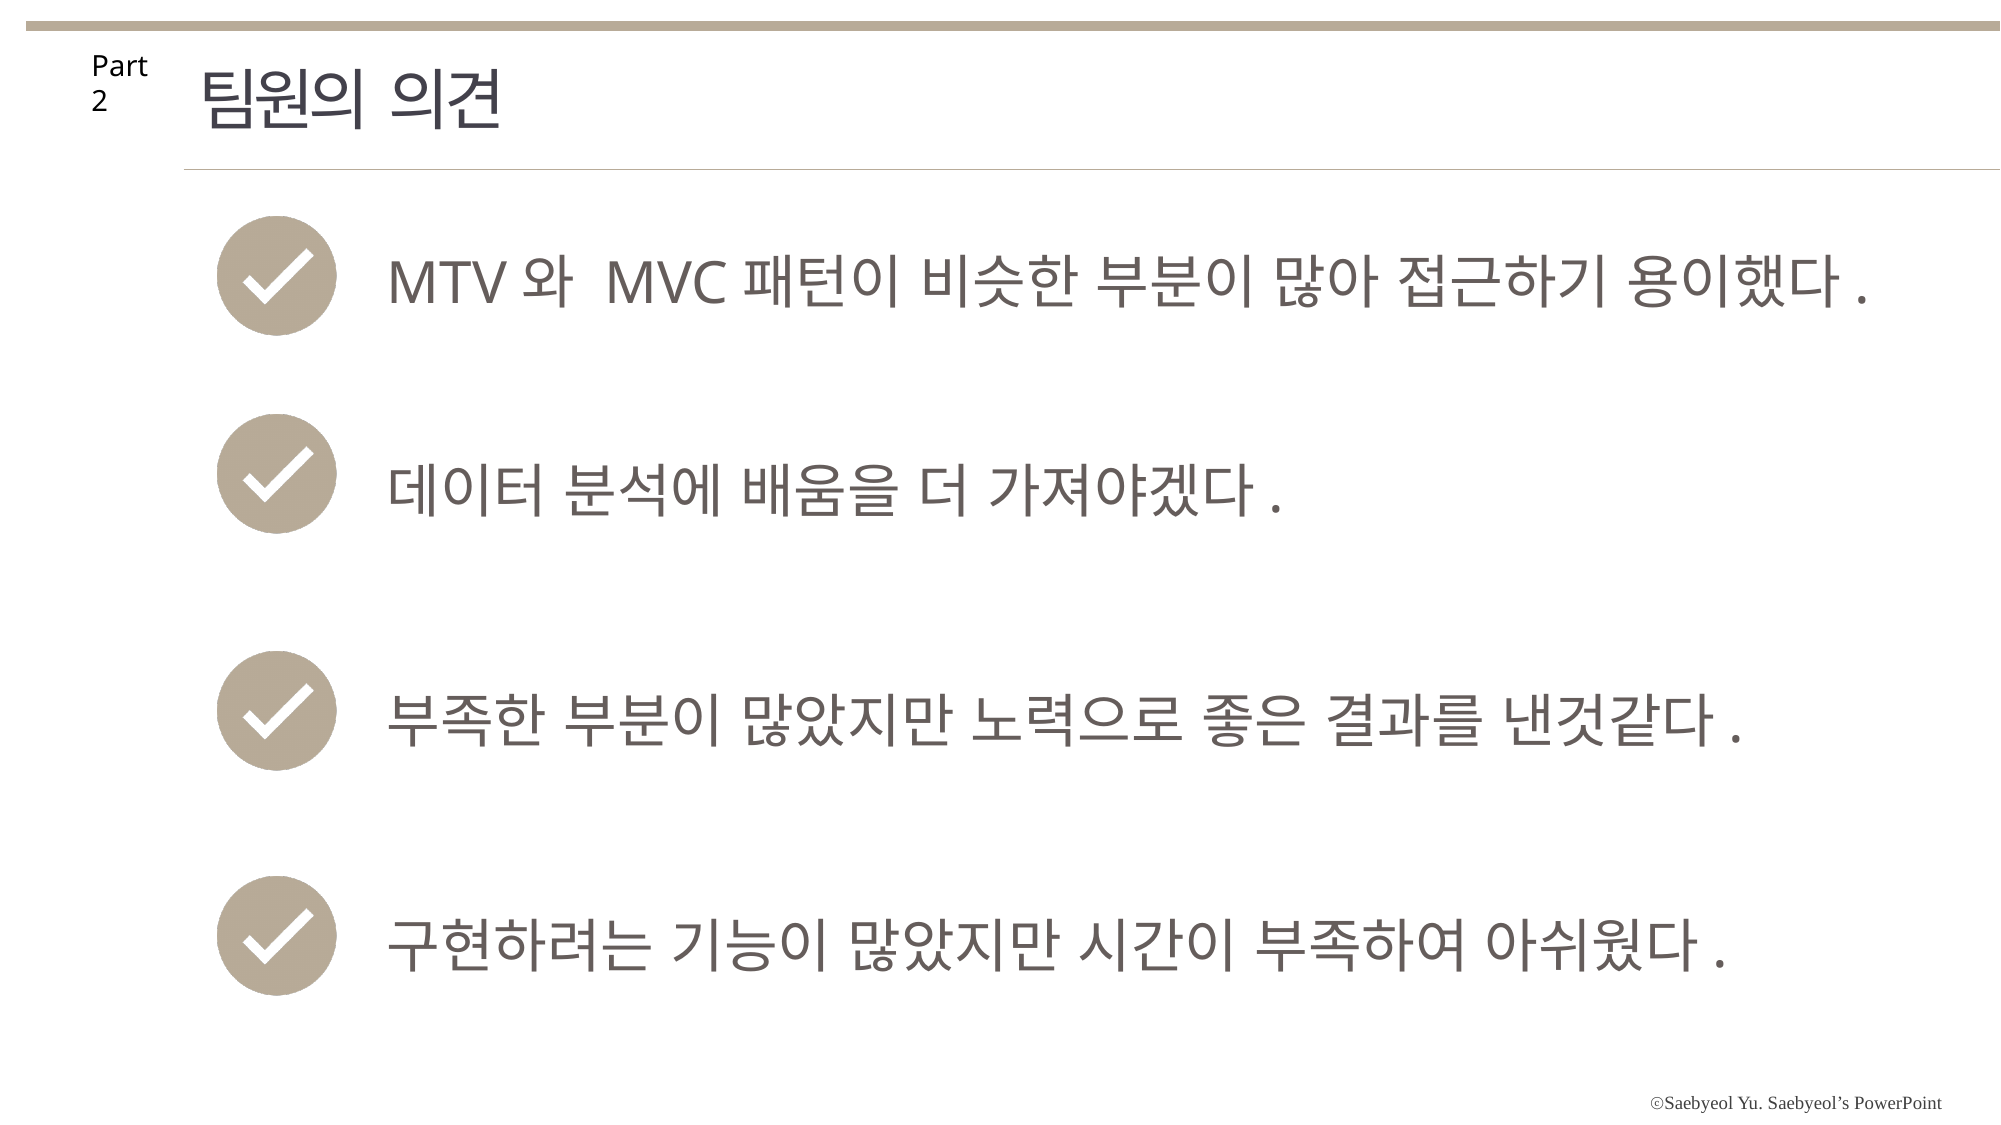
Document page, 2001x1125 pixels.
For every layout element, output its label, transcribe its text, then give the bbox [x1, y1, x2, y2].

text_box 팀원의 의견 [183, 50, 748, 146]
text_box Part 2 [76, 39, 186, 125]
text_box 부족한 부분이 많았지만 노력으로 좋은 결과를 낸것같다. [372, 663, 1956, 762]
text_box MTV와 MVC패턴이 비슷한 부분이 많아 접근하기 용이했다. [372, 223, 1945, 323]
text_box 구현하려는 기능이 많았지만 시간이 부족하여 아쉬웠다. [372, 888, 1956, 987]
picture [201, 398, 352, 549]
text_box 데이터 분석에 배움을 더 가져야겠다. [372, 432, 1956, 532]
picture [201, 860, 352, 1011]
picture [201, 635, 352, 786]
picture [201, 200, 352, 351]
